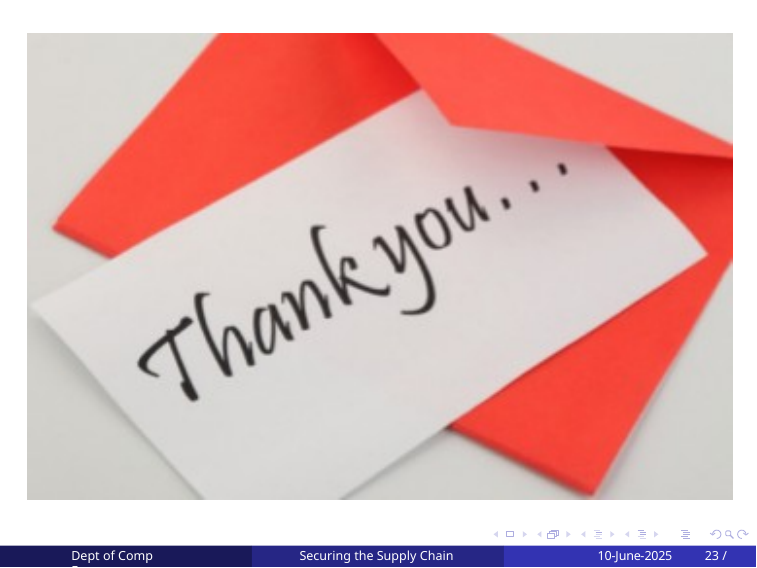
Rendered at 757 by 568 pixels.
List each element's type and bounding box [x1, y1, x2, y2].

text_box [0, 545, 757, 568]
picture [27, 33, 733, 501]
